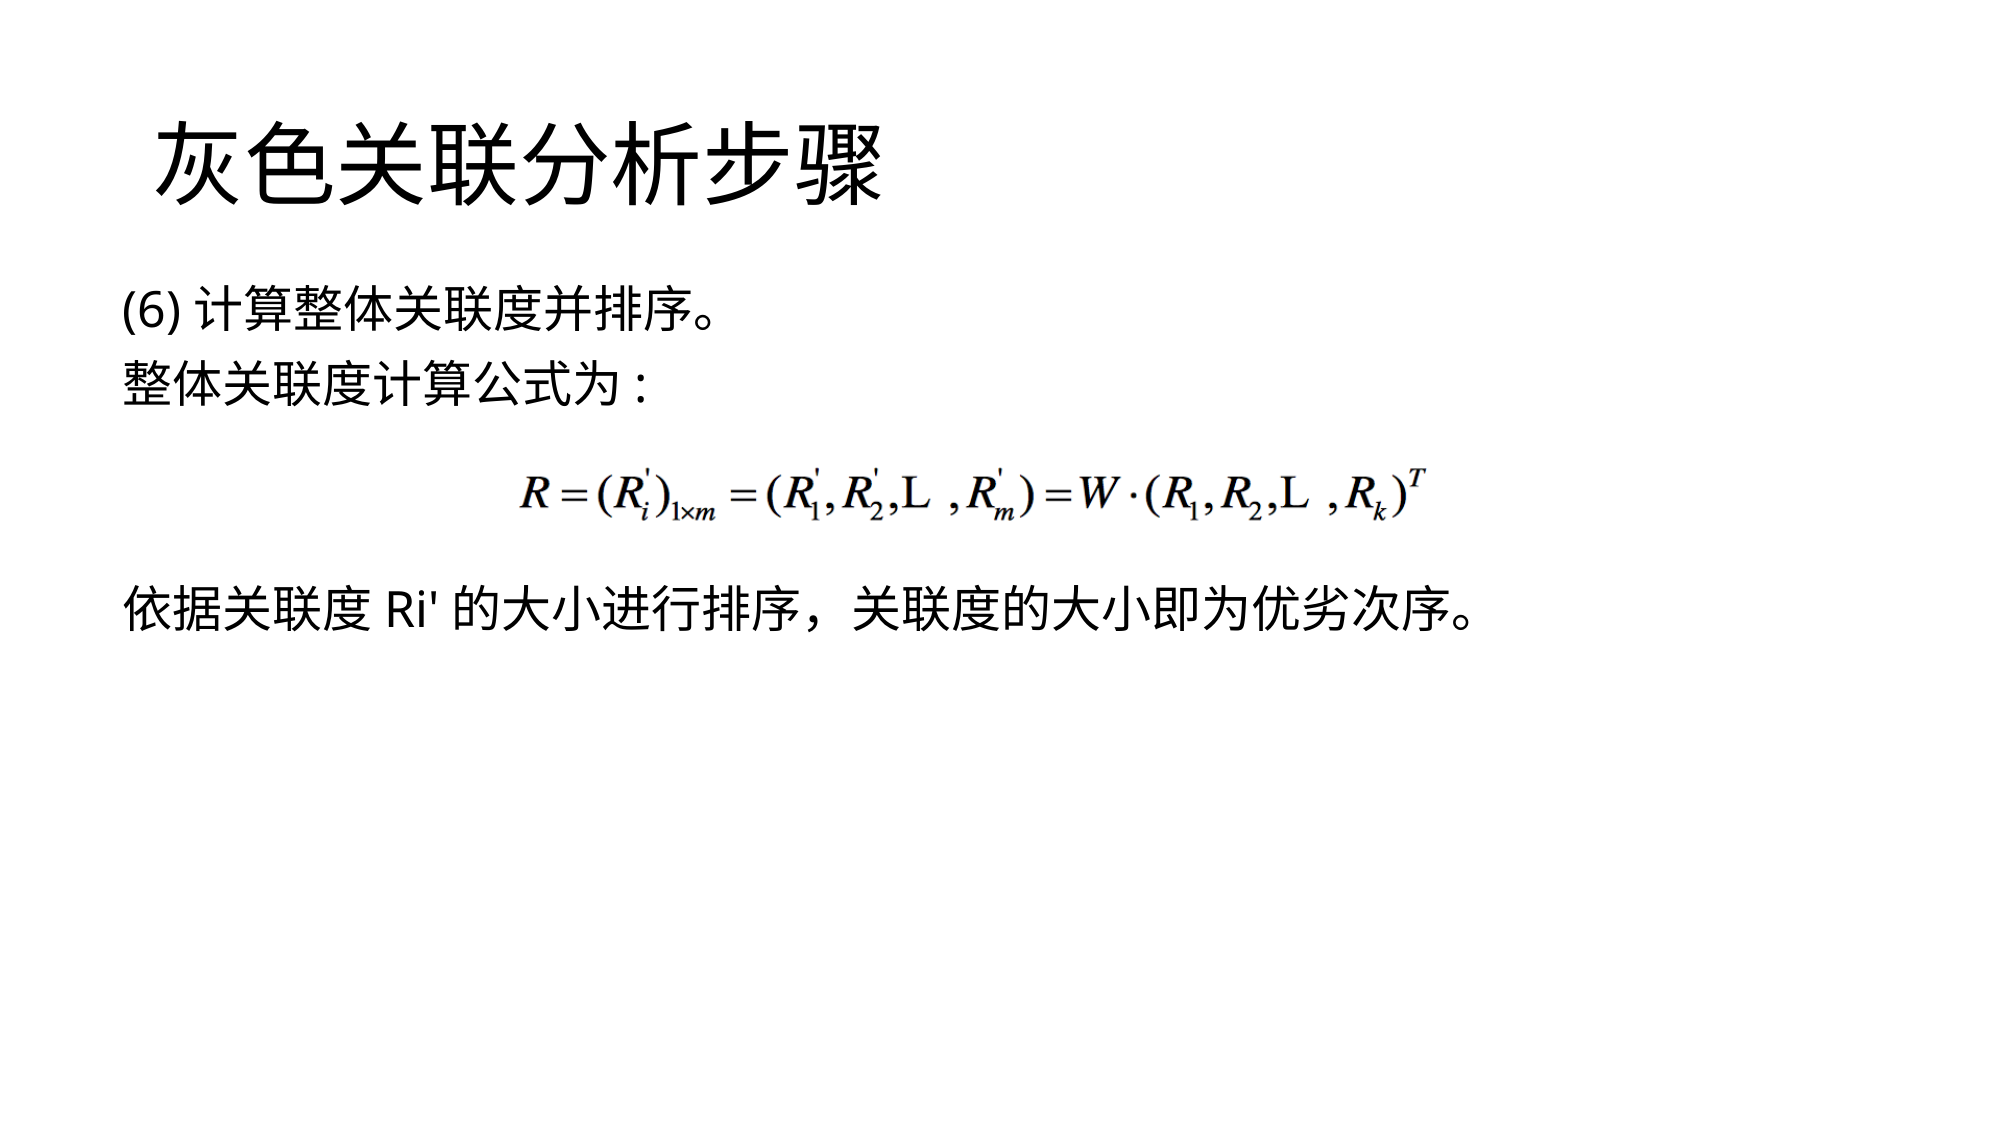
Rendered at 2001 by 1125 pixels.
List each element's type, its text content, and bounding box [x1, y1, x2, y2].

title 灰色关联分析步骤 [137, 59, 1863, 278]
list (6)计算整体关联度并排序。 整体关联度计算公式为: 依据关联度Ri'的大小进行排序，关联度的大小即为优劣次序。 [107, 277, 1833, 992]
picture [488, 441, 1452, 548]
